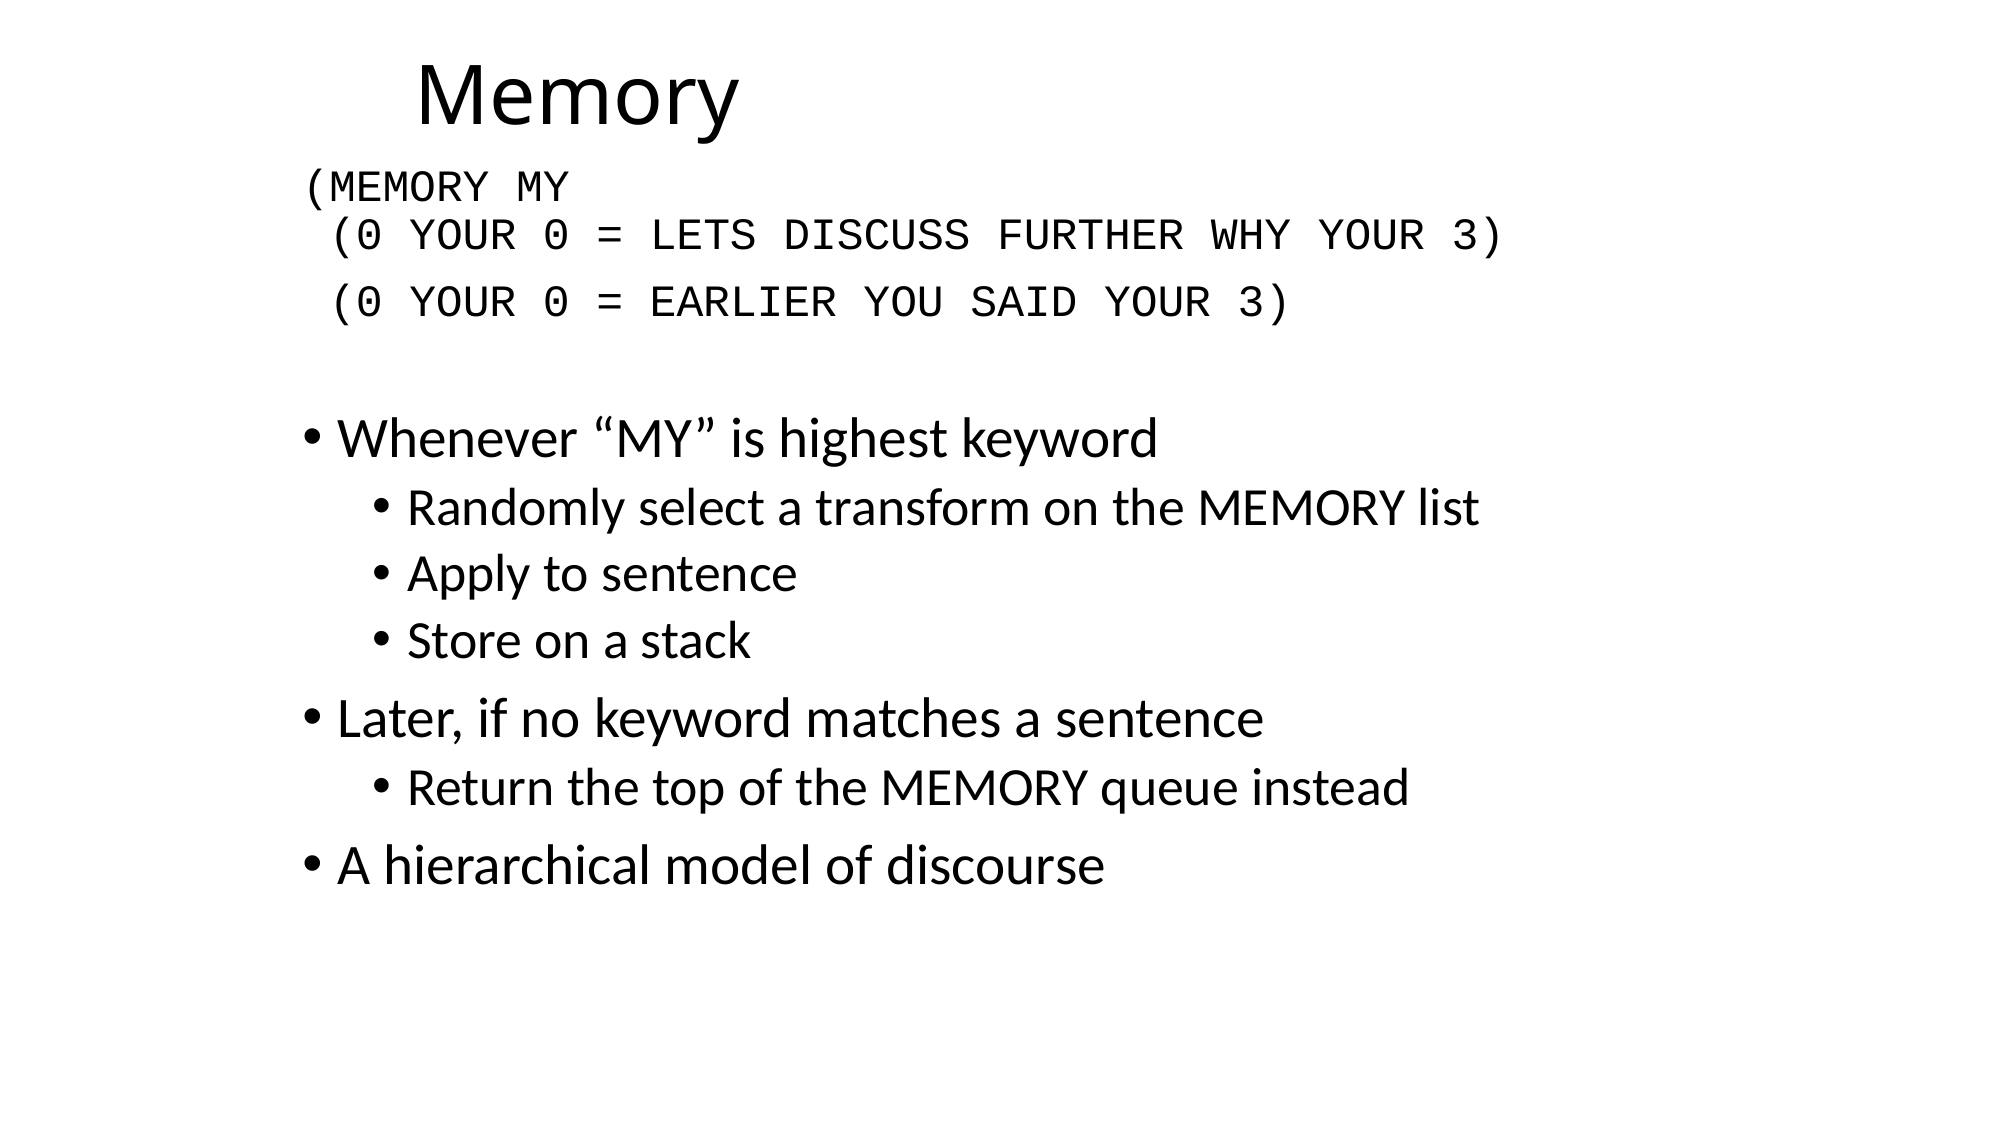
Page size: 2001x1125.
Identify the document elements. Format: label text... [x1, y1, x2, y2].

list (MEMORY MY (0 YOUR 0 = LETS DISCUSS FURTHER WHY YOUR 3) (0 YOUR 0 = EARLIER YOU SAID YOUR 3) Whenever “MY” is highest keyword Randomly select a transform on the MEMORY list Apply to sentence Store on a stack Later, if no keyword matches a sentence Return the top of the MEMORY queue instead A hierarchical model of discourse [287, 155, 1750, 906]
title Memory [399, 45, 1675, 150]
